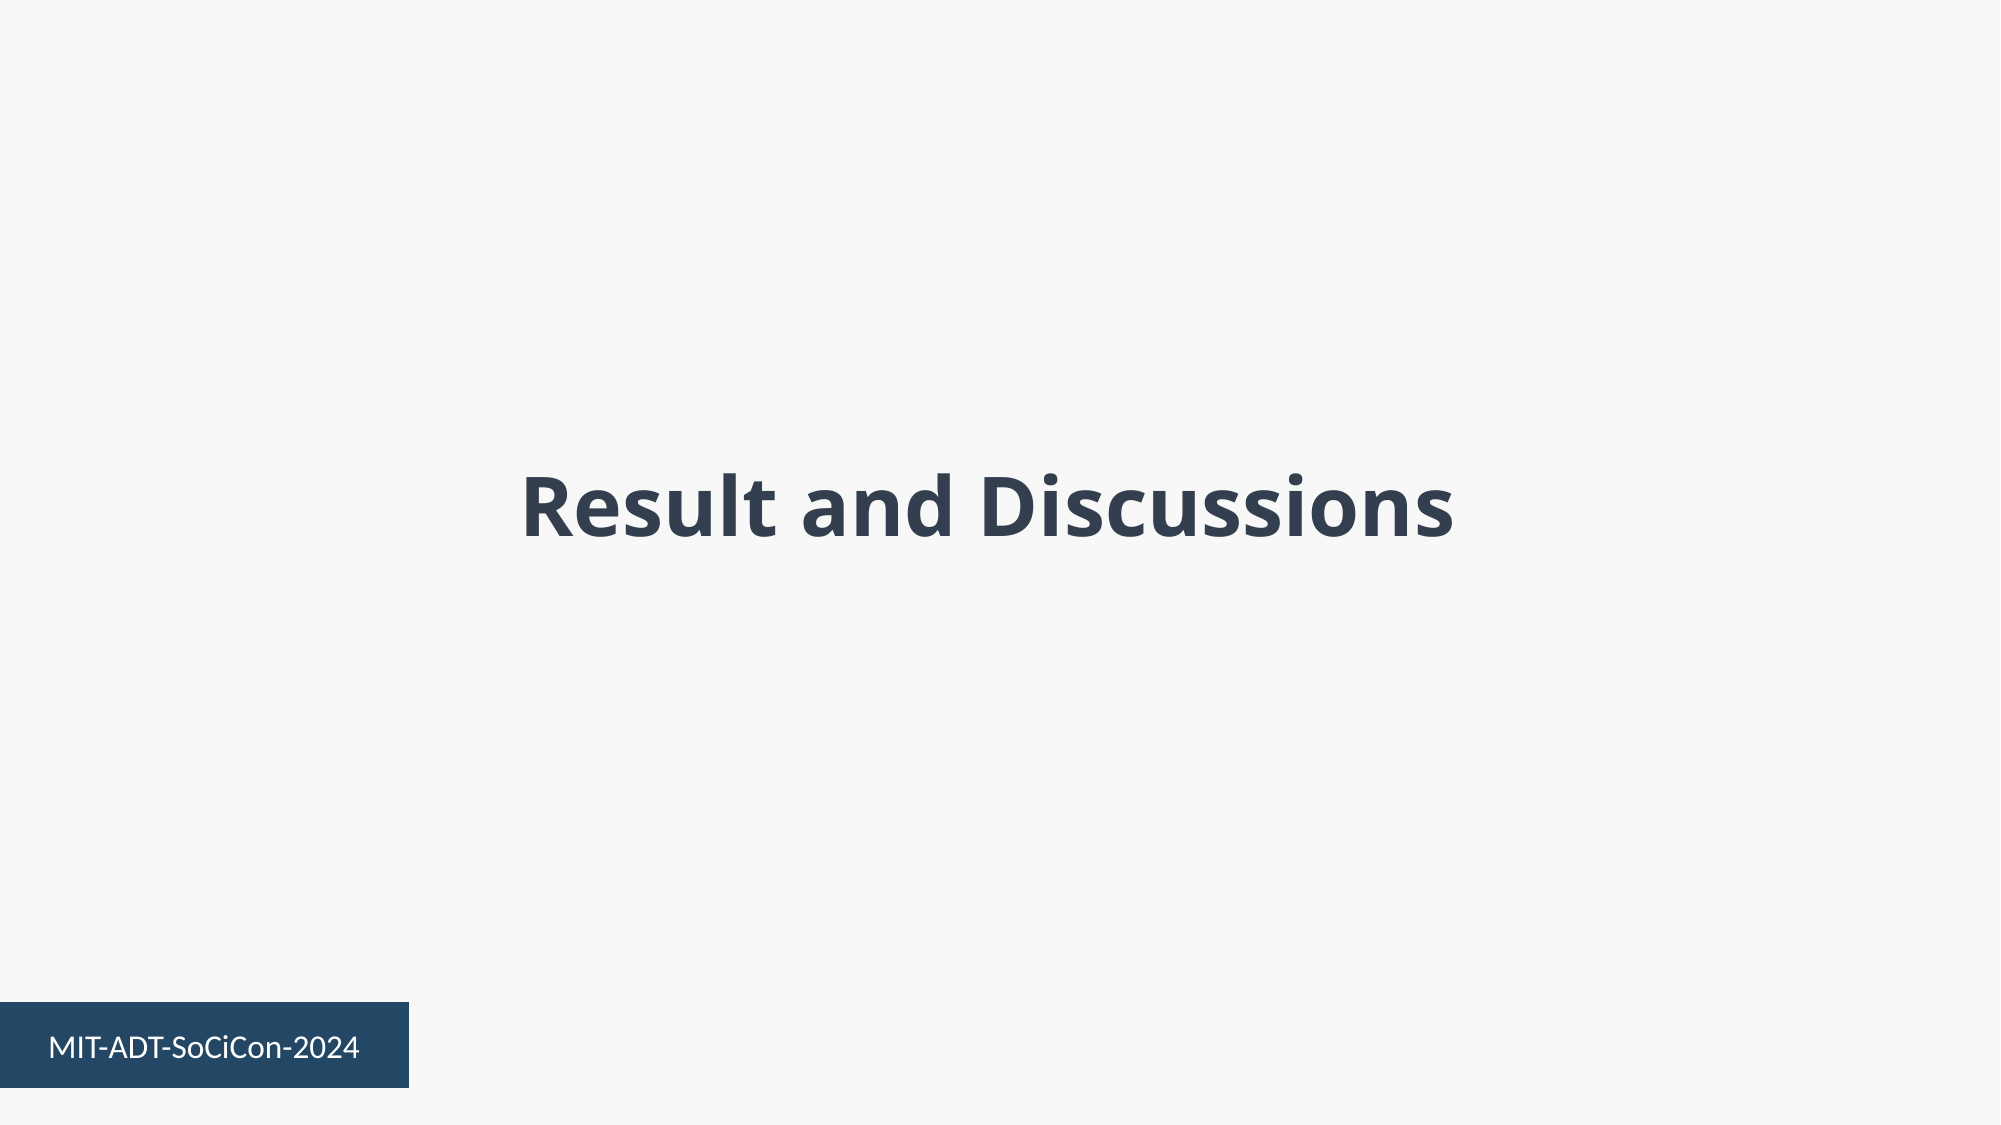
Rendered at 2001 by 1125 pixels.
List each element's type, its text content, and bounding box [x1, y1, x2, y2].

title Result and Discussions [504, 457, 1573, 563]
text_box MIT-ADT-SoCiCon-2024 [0, 1002, 409, 1088]
